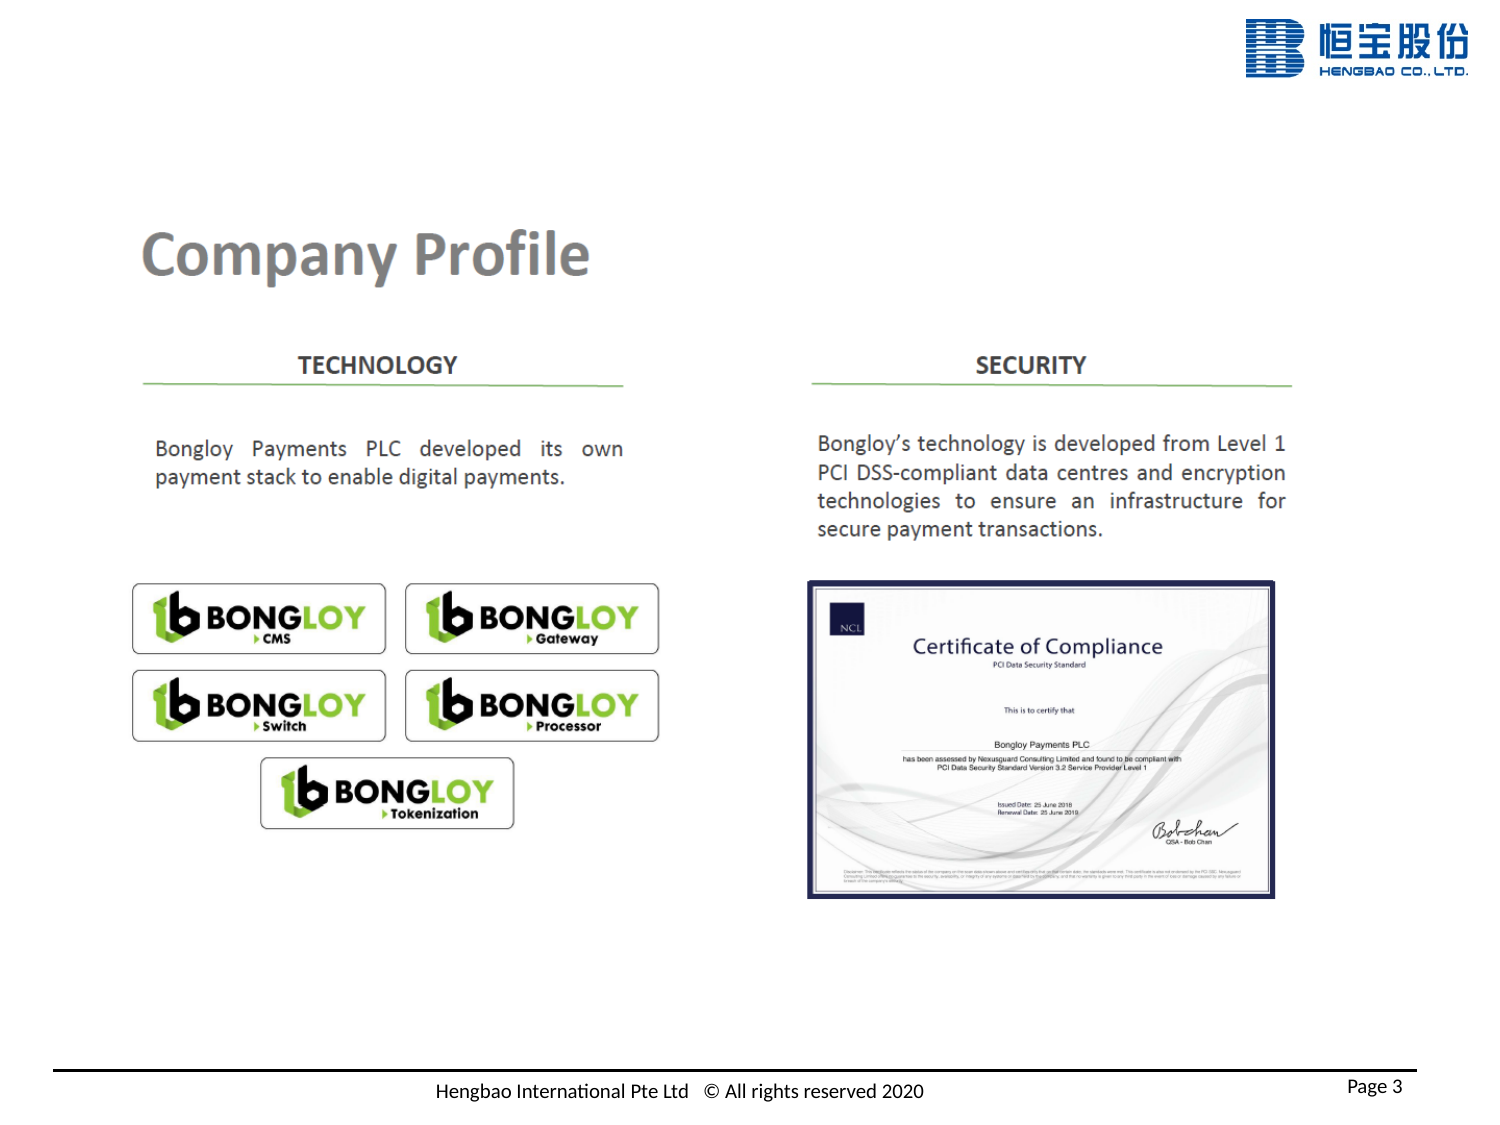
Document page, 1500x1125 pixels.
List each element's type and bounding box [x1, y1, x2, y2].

picture [80, 201, 1419, 924]
picture [1246, 19, 1468, 79]
